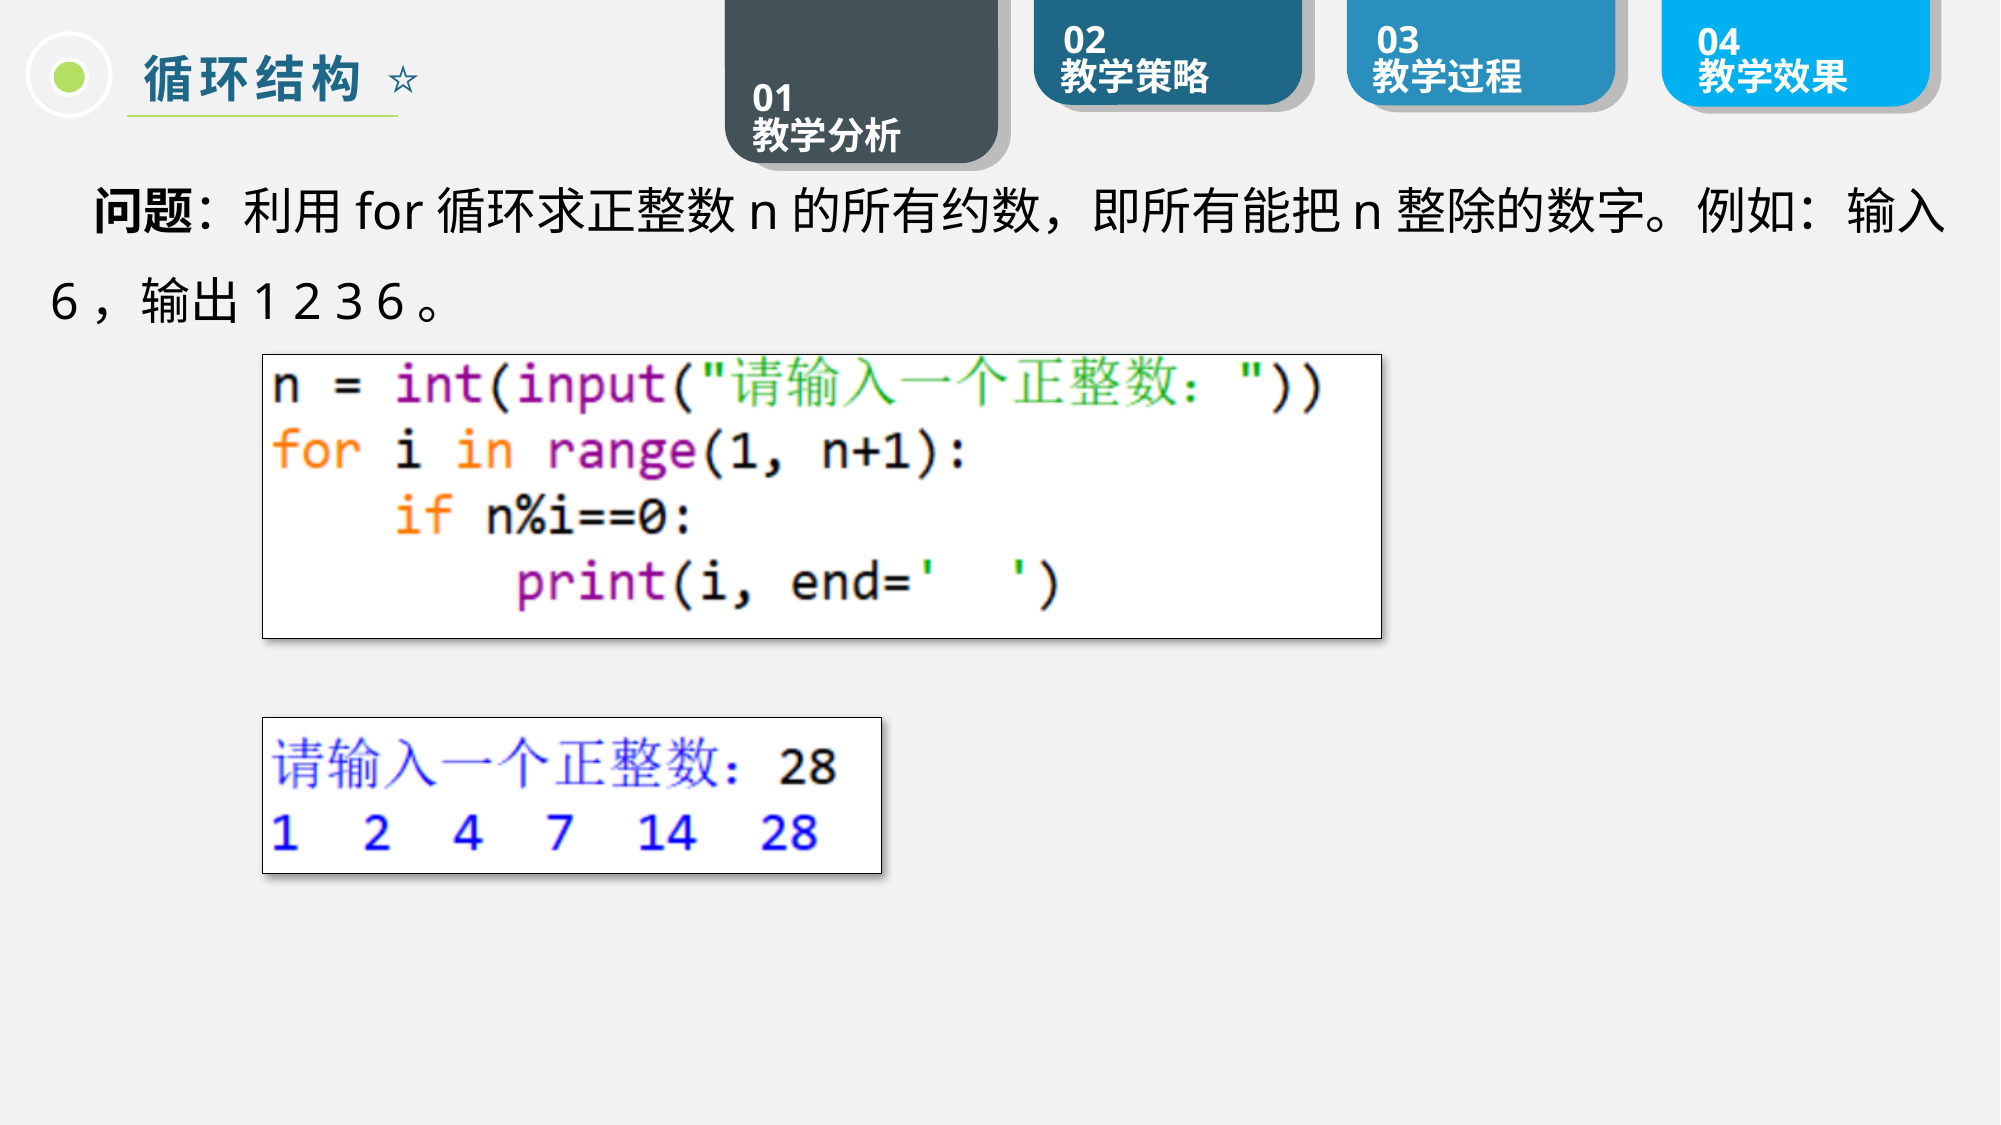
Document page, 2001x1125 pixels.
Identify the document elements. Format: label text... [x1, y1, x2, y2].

text_box 循环结构 ⭐️ [128, 40, 1155, 115]
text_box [27, 33, 111, 117]
picture [262, 717, 882, 874]
text_box 问题：利用for循环求正整数n的所有约数，即所有能把n整除的数字。例如：输入6，输出1 2 3 6。 [35, 142, 1965, 337]
picture [262, 354, 1382, 639]
